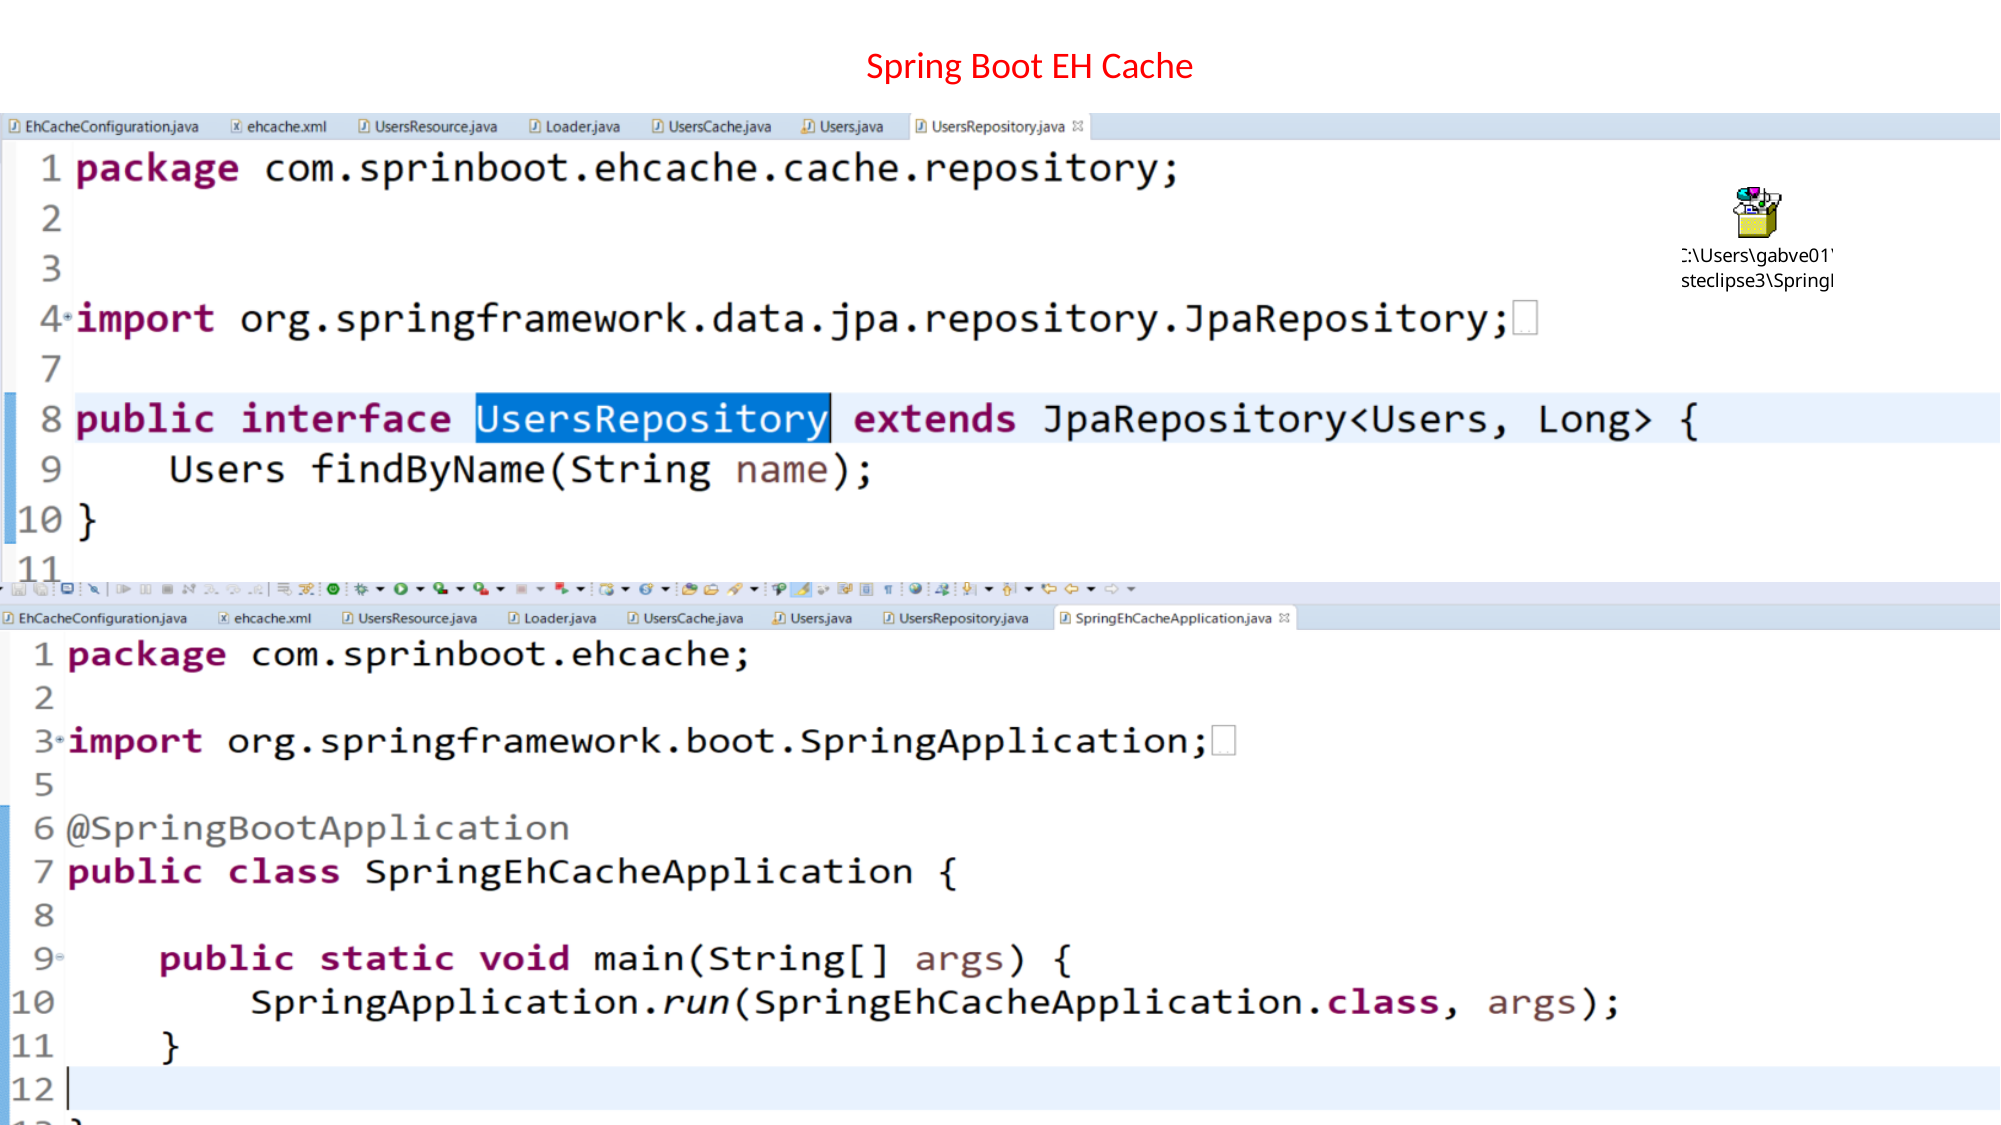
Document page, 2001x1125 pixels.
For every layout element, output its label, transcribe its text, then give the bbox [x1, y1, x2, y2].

picture [0, 113, 2000, 1125]
text_box Spring Boot EH Cache [508, 0, 1552, 113]
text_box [1682, 187, 1833, 318]
